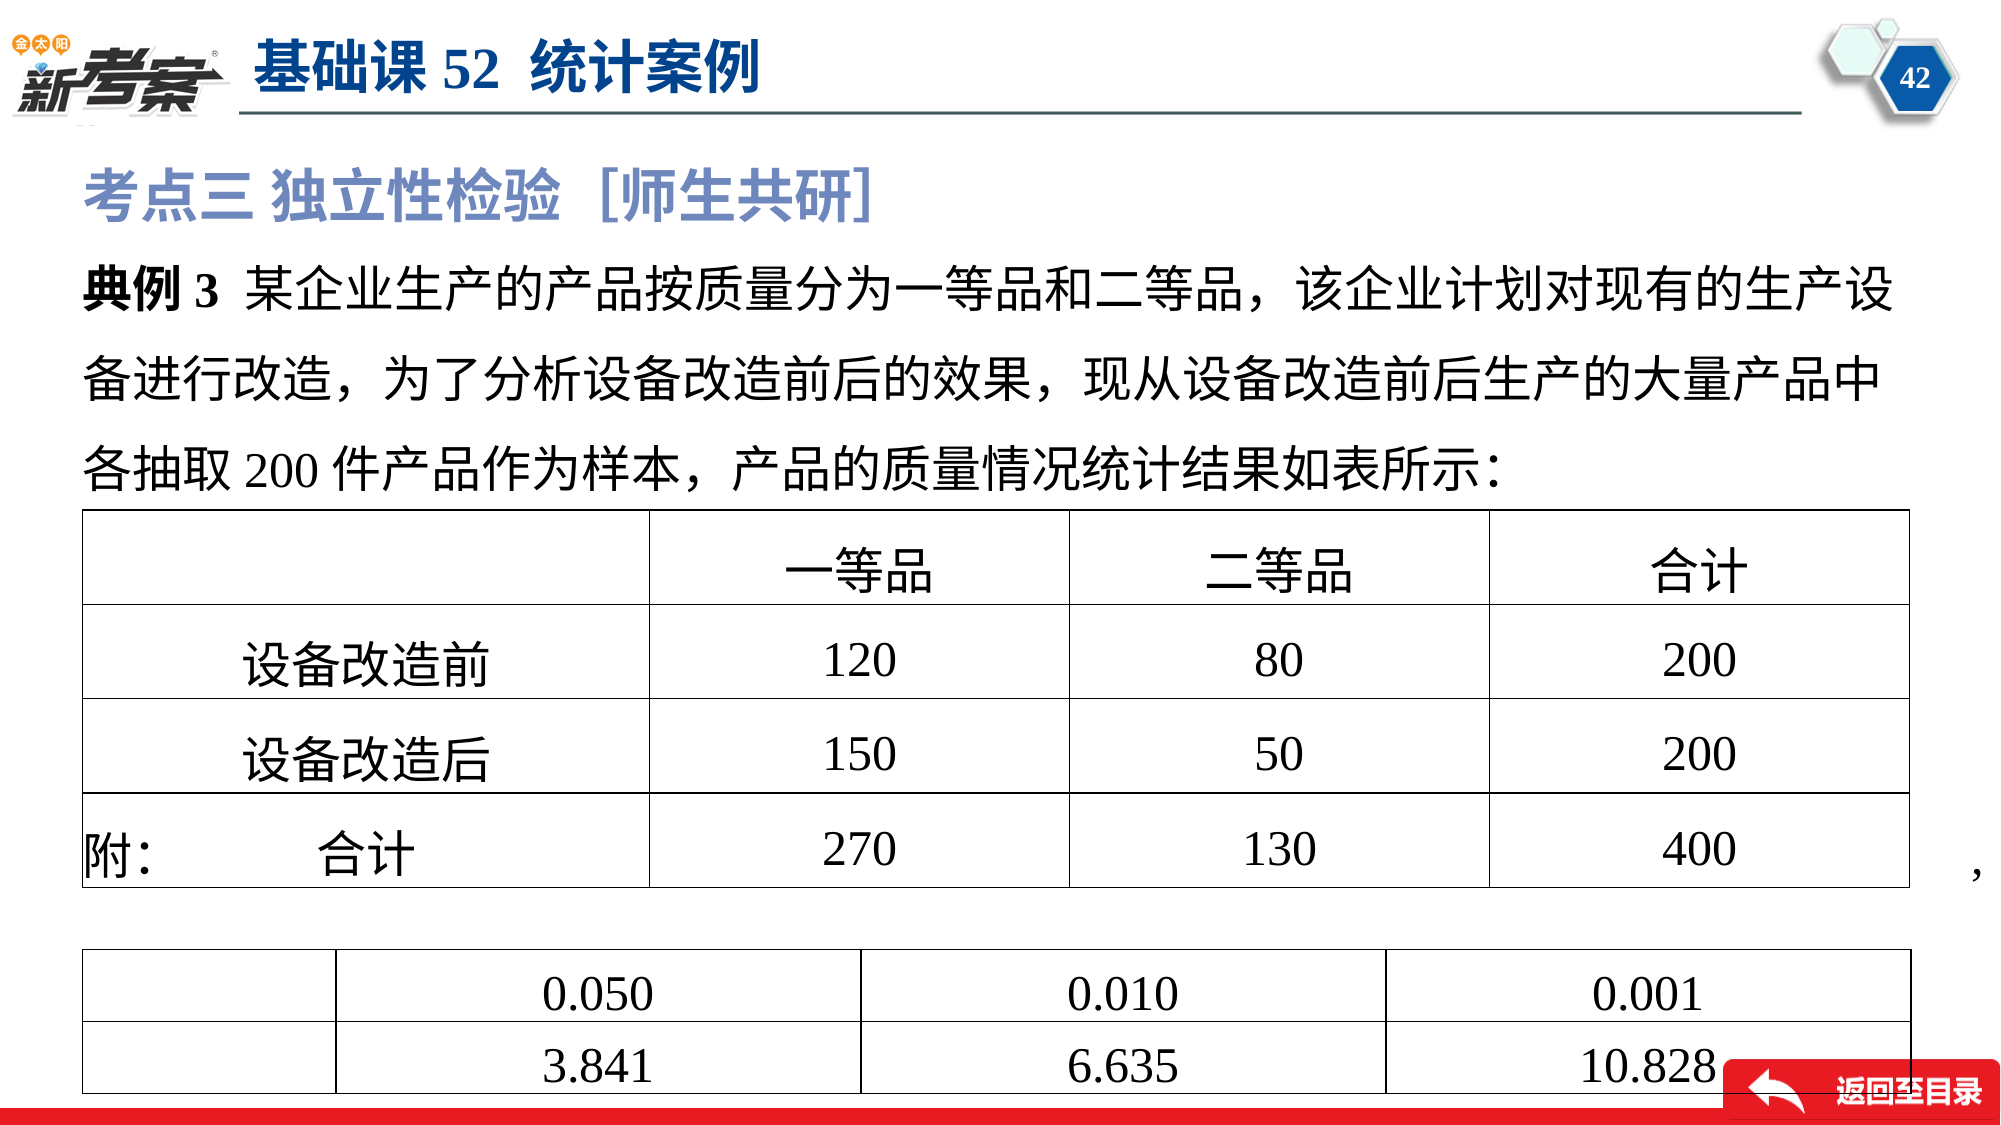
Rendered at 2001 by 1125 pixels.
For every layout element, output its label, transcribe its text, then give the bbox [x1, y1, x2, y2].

table_header 一等品 [650, 511, 1069, 604]
table_cell 400 [1490, 794, 1909, 887]
table_cell 50 [1070, 699, 1489, 792]
table_header [83, 511, 649, 604]
table_cell 120 [650, 605, 1069, 698]
table_header 二等品 [1070, 511, 1489, 604]
picture [0, 0, 2001, 1125]
table_cell 150 [650, 699, 1069, 792]
table_cell 80 [1070, 605, 1489, 698]
table_cell 200 [1490, 699, 1909, 792]
table_cell 200 [1490, 605, 1909, 698]
text_box 典例3 某企业生产的产品按质量分为一等品和二等品，该企业计划对现有的生产设备进行改造，为了分析设备改造前后的效果，现从设备改造前后生产的大量产品中各抽取200件产品作为样本，产品的质量情况统计结果如表所示： [82, 227, 1917, 489]
table_cell 合计 [83, 794, 649, 887]
table_cell 设备改造后 [83, 699, 649, 792]
text_box 考点三 独立性检验［师生共研］ [82, 123, 1917, 227]
table_cell 设备改造前 [83, 605, 649, 698]
table_header 合计 [1490, 511, 1909, 604]
table_cell 130 [1070, 794, 1489, 887]
table_cell 270 [650, 794, 1069, 887]
